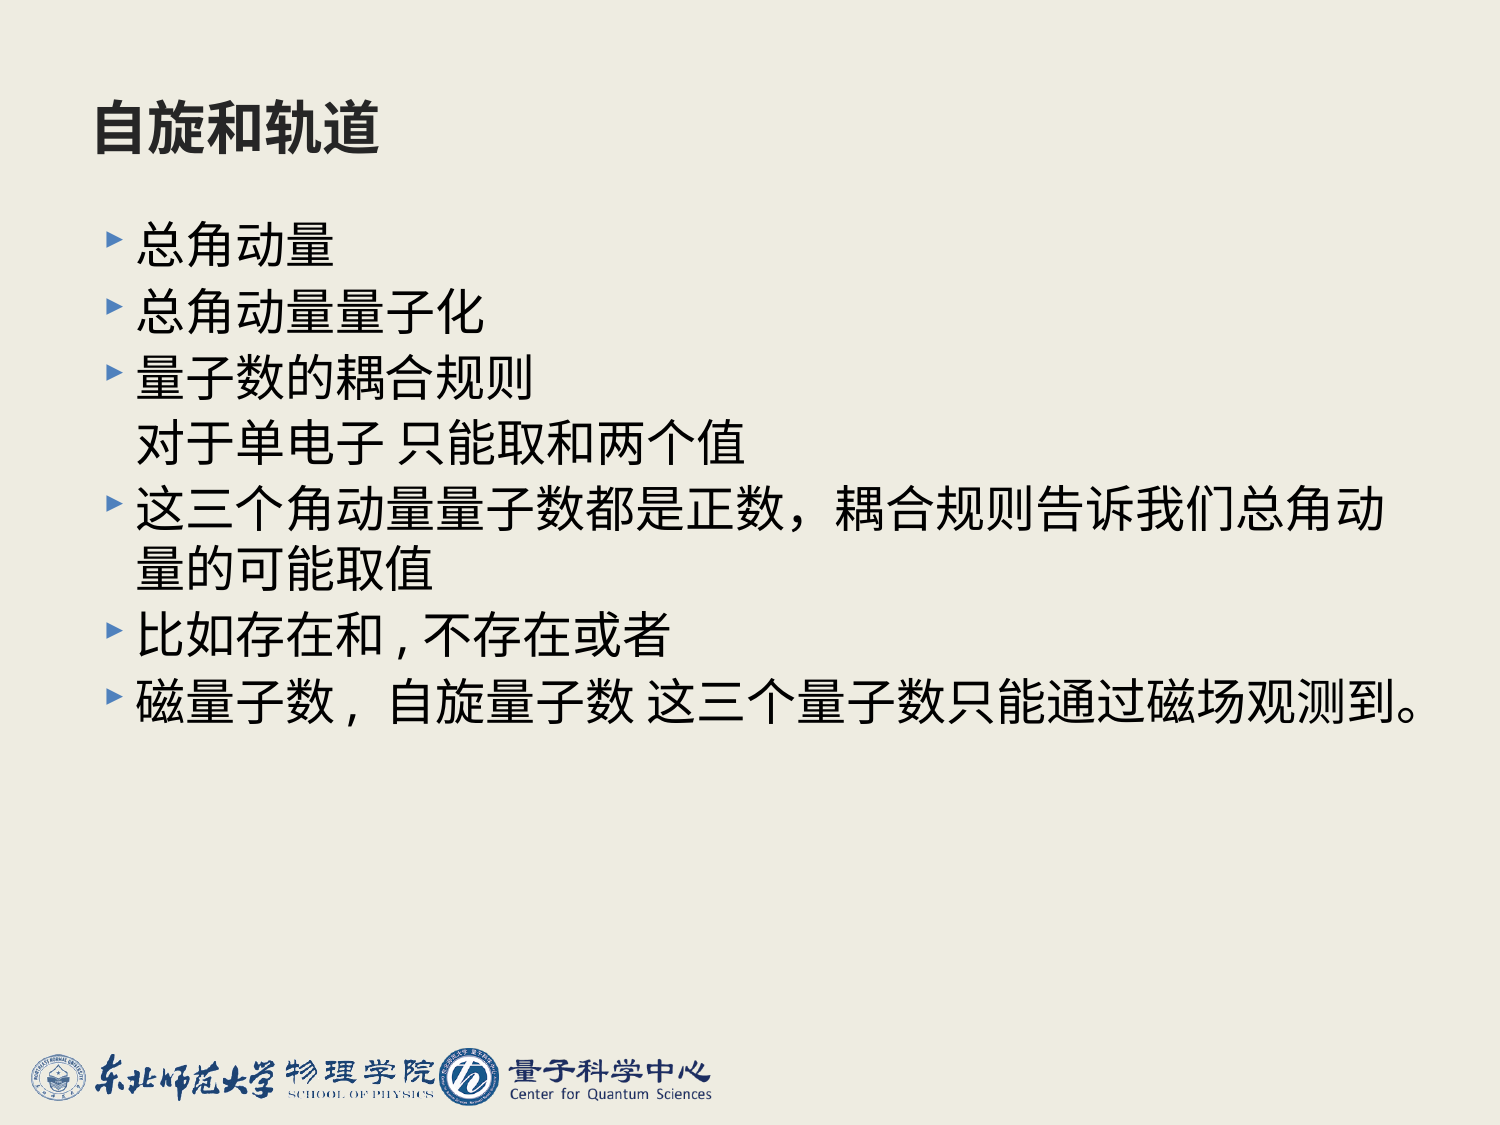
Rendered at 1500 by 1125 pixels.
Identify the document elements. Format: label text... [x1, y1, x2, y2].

title 自旋和轨道 [75, 45, 1425, 209]
picture [20, 1046, 719, 1108]
